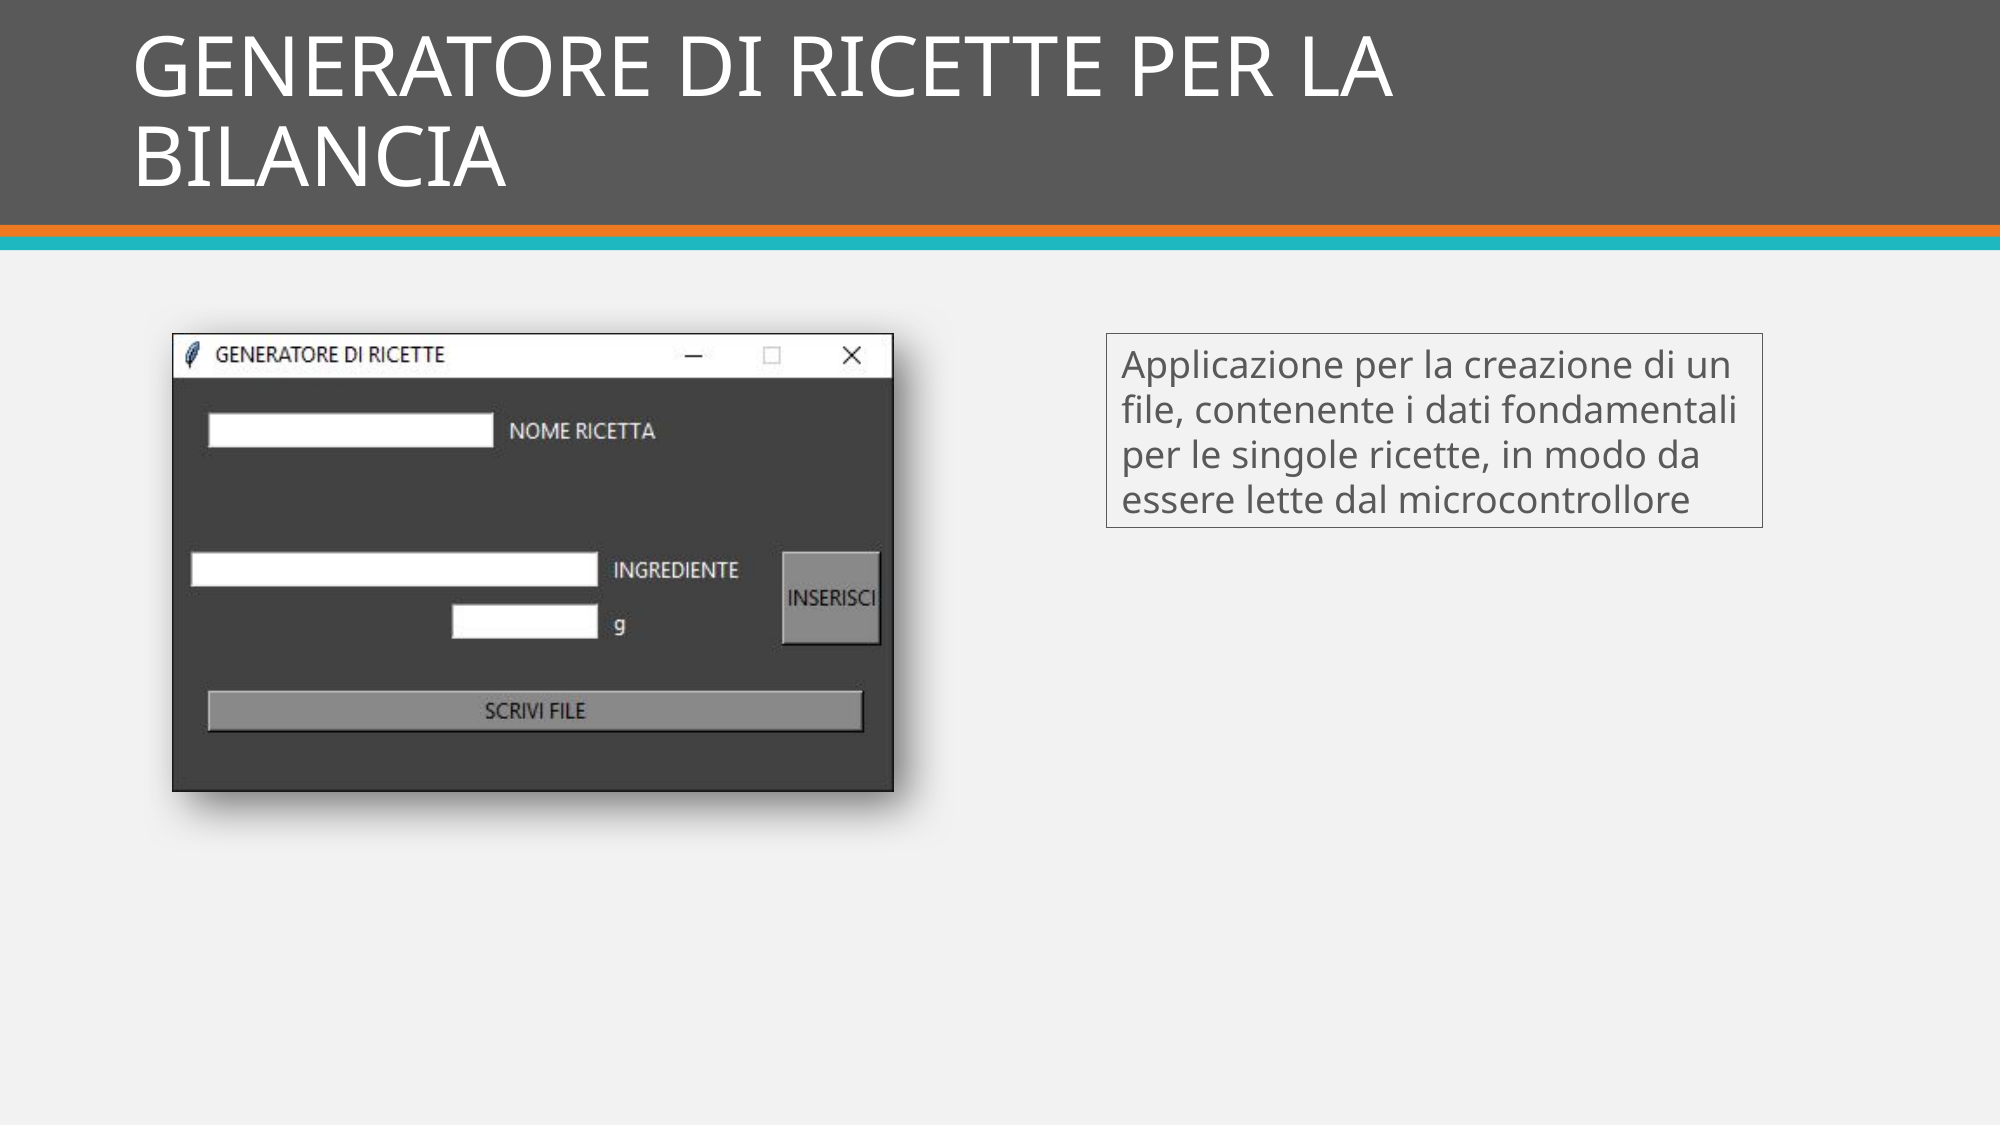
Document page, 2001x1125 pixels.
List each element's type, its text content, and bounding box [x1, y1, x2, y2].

title GENERATORE DI RICETTE PER LA BILANCIA [116, 41, 1692, 212]
picture [172, 333, 894, 792]
text_box Applicazione per la creazione di un file, contenente i dati fondamentali per le singole ricette, in modo da essere lette dal microcontrollore [1106, 333, 1763, 528]
